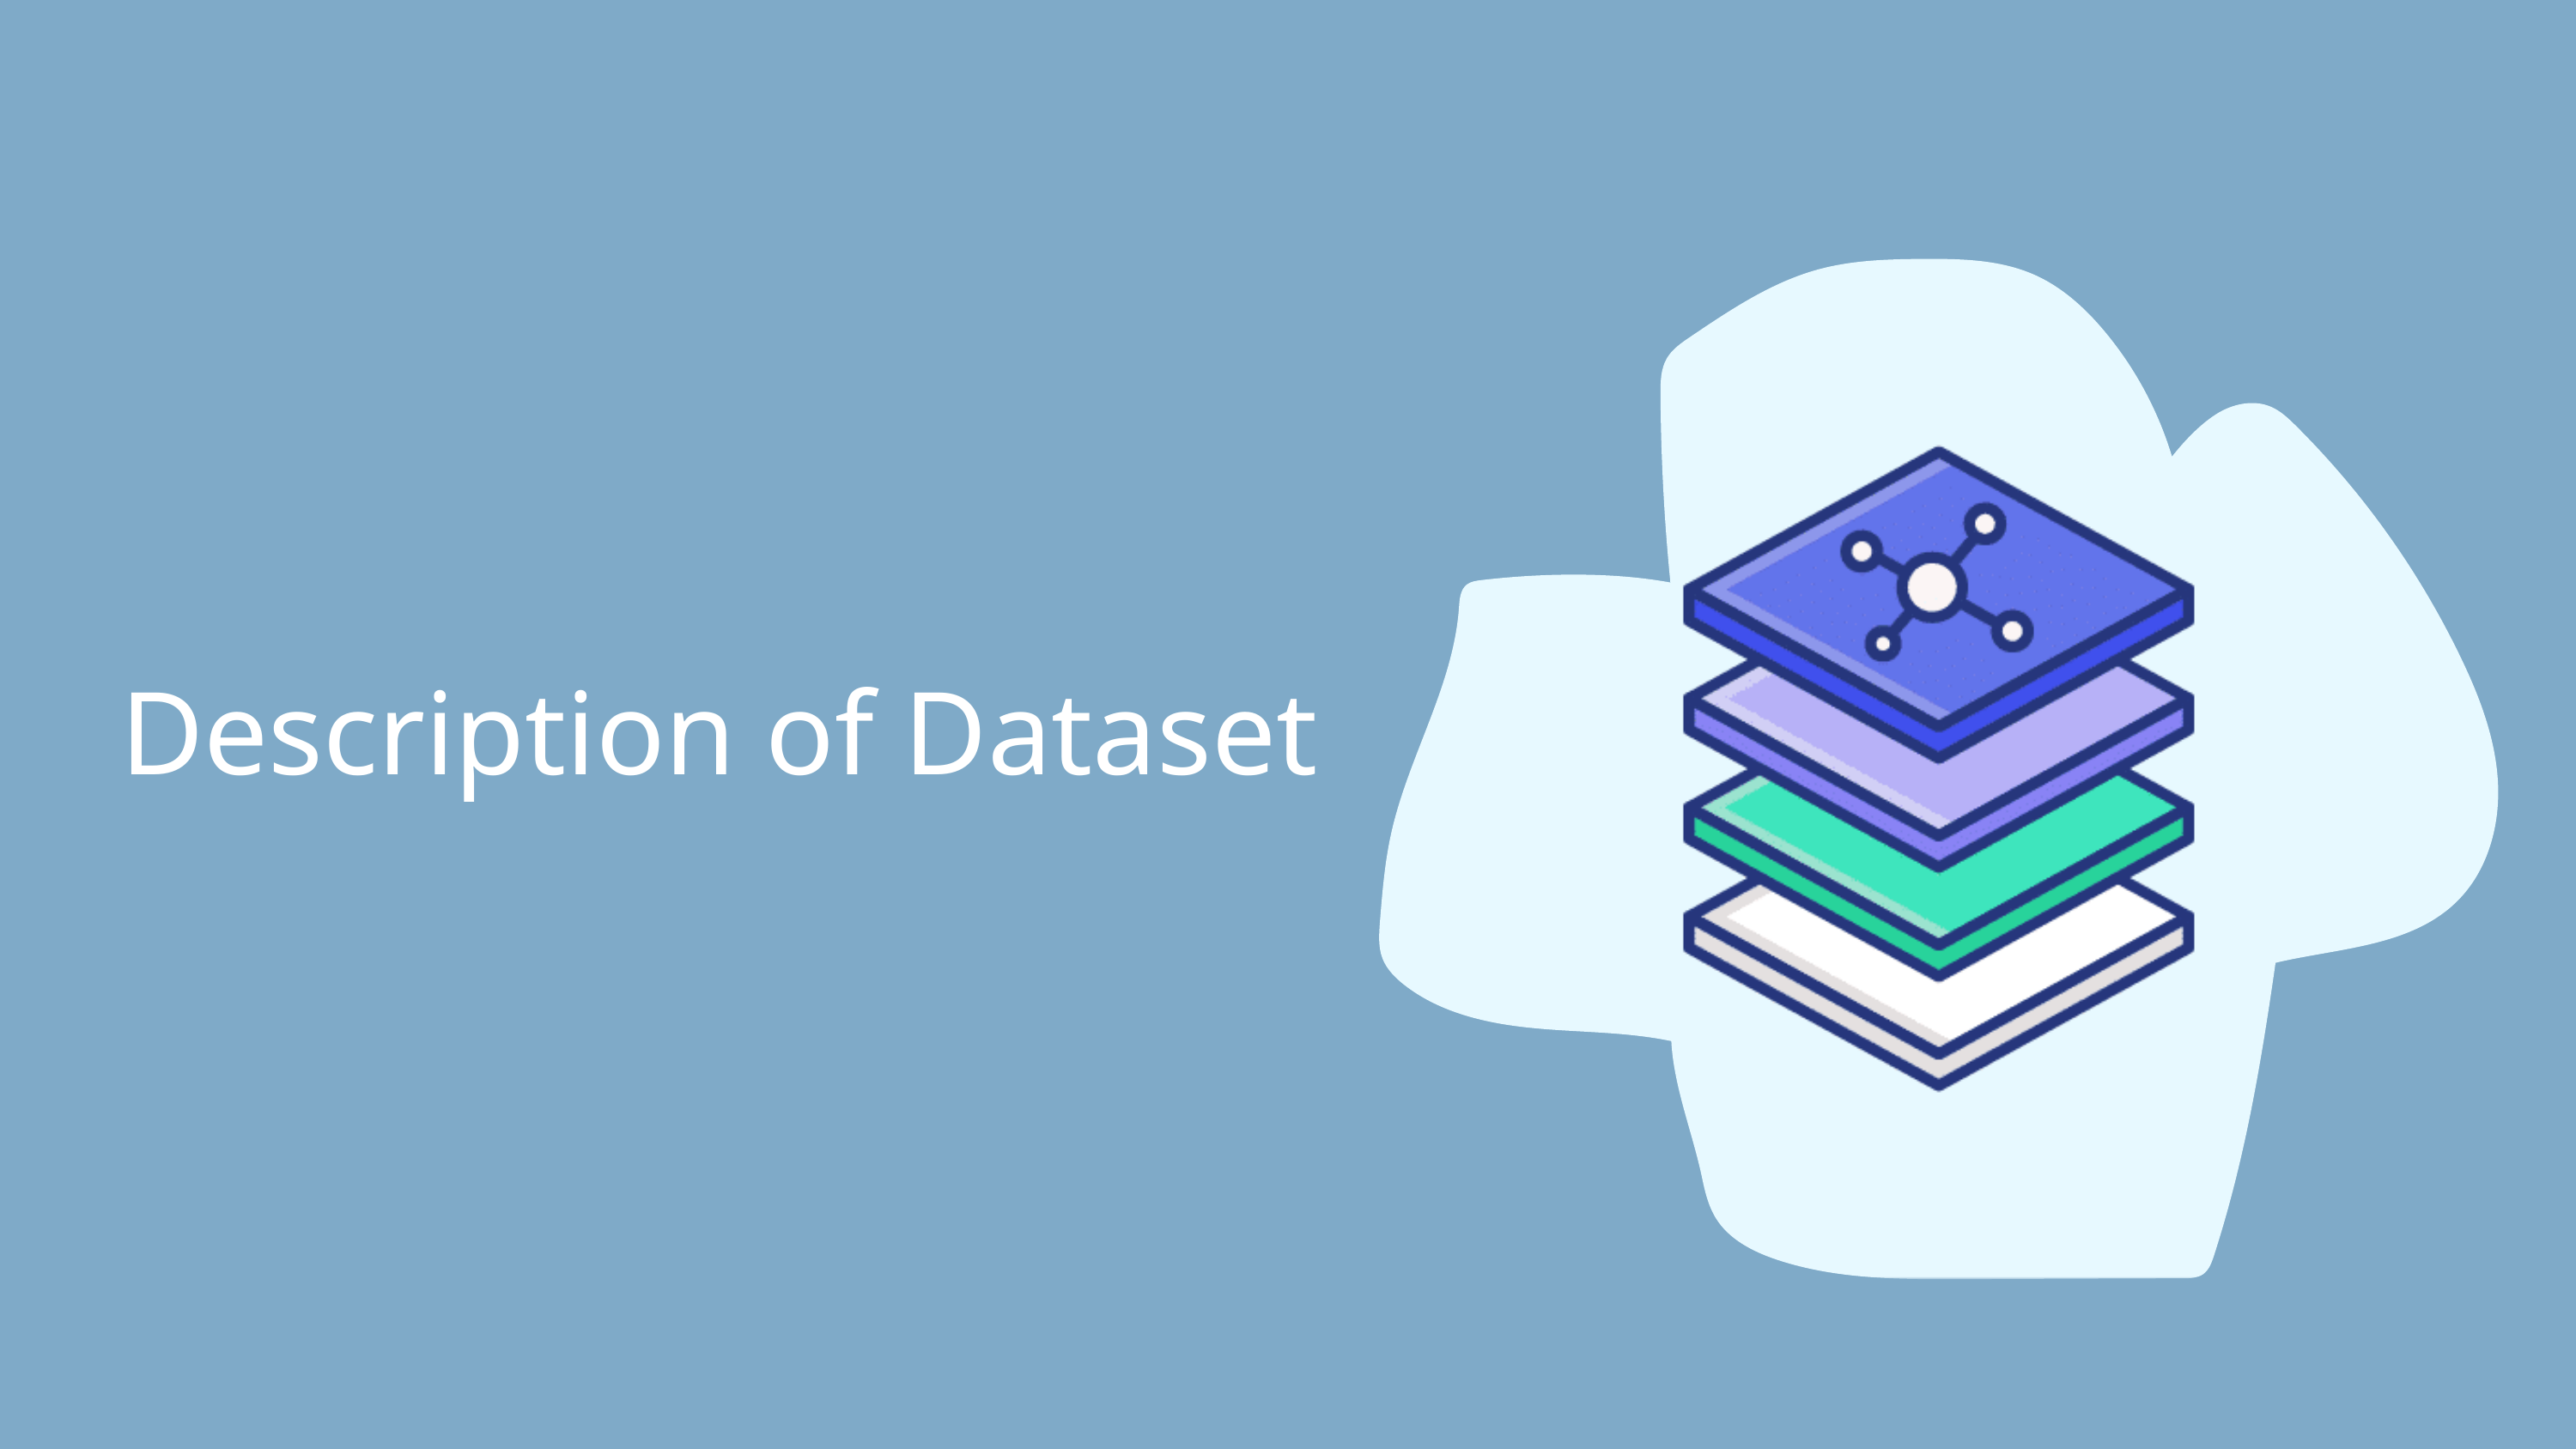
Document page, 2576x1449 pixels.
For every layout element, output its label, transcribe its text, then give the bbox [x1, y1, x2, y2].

text_box Description of Dataset [120, 637, 1374, 797]
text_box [1378, 258, 2499, 1280]
